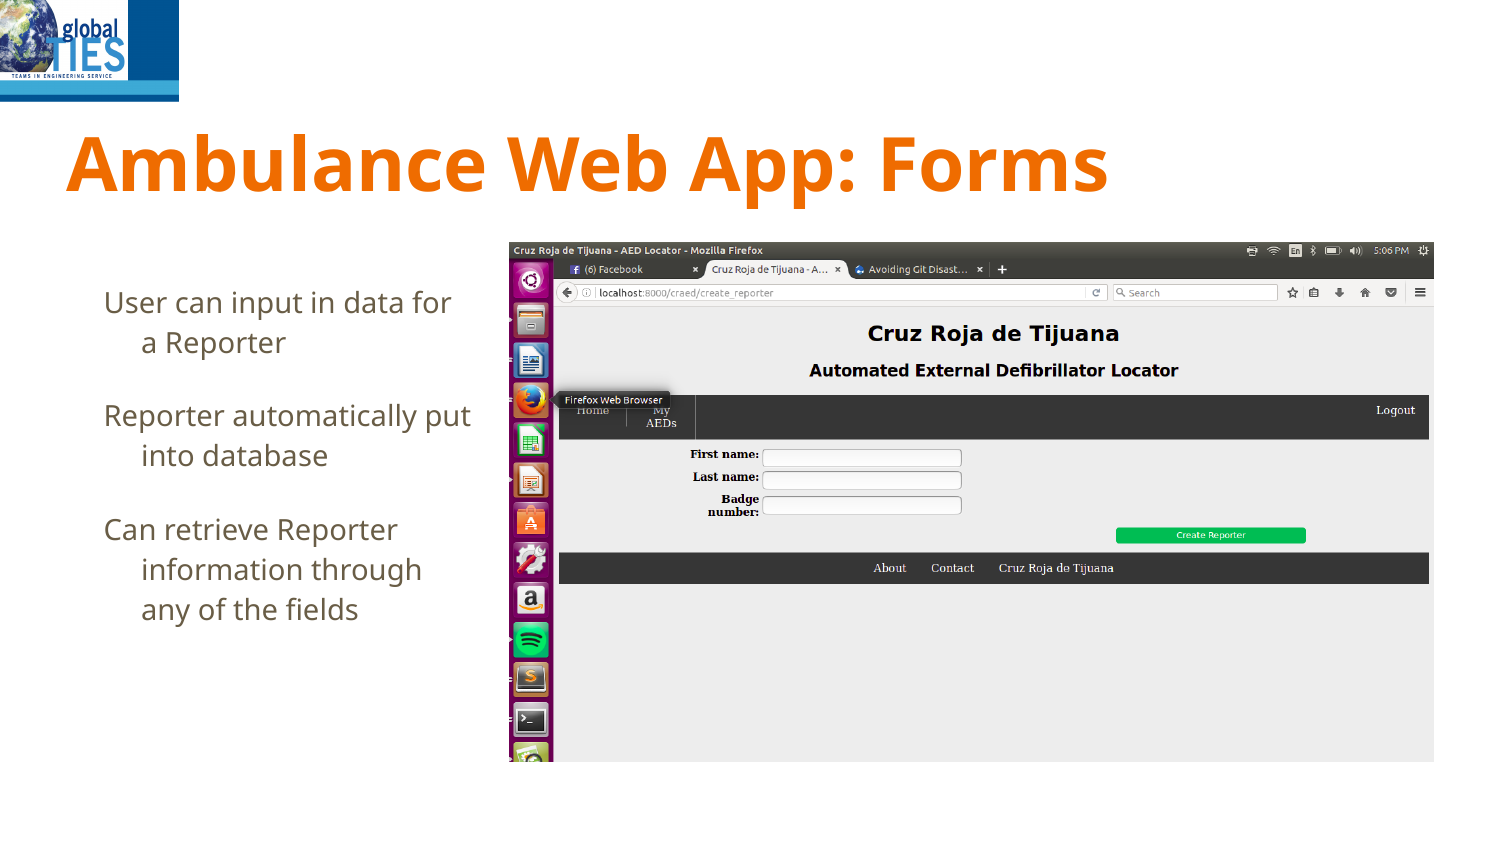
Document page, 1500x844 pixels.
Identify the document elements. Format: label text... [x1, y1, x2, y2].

picture [0, 0, 179, 102]
title Ambulance Web App: Forms [51, 101, 1449, 218]
picture [508, 242, 1434, 763]
list User can input in data for a Reporter Reporter automatically put into database Can retrieve Reporter information through any of the fields [51, 263, 487, 806]
